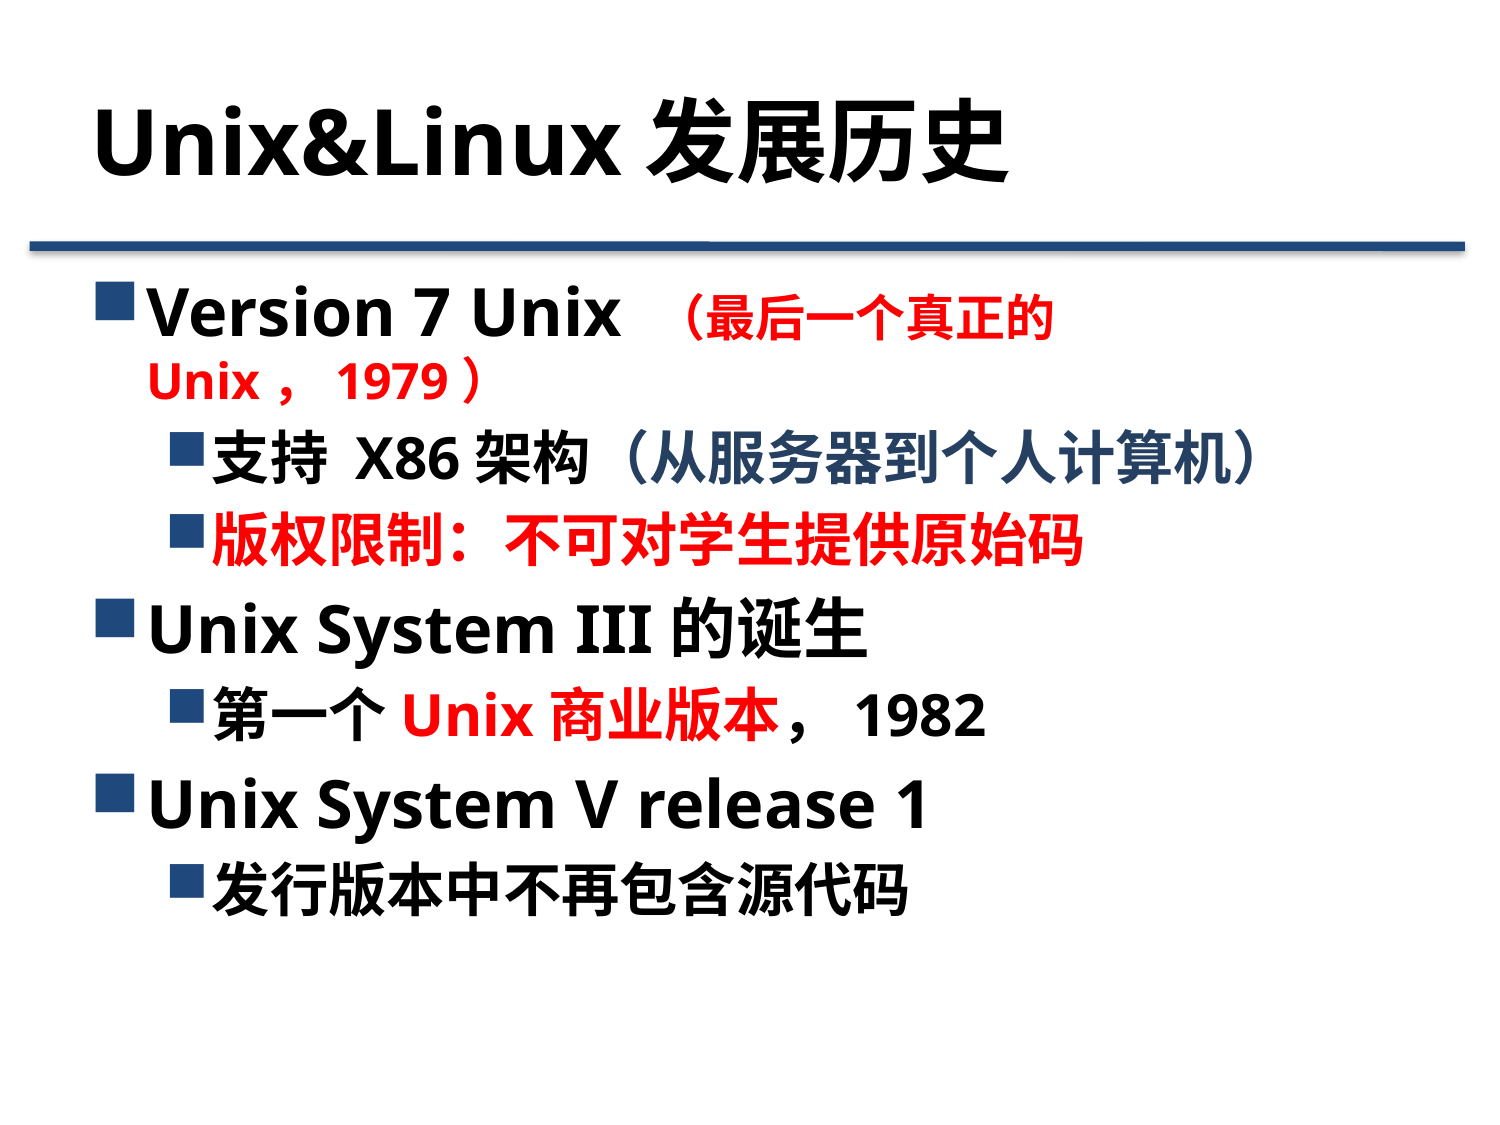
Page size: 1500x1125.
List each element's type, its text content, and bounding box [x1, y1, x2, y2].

list Version 7 Unix （最后一个真正的Unix，1979） 支持 X86架构（从服务器到个人计算机） 版权限制：不可对学生提供原始码 Unix System III的诞生 第一个Unix商业版本，1982 Unix System V release 1 发行版本中不再包含源代码 [74, 262, 1426, 1006]
title Unix&Linux发展历史 [74, 44, 1426, 233]
